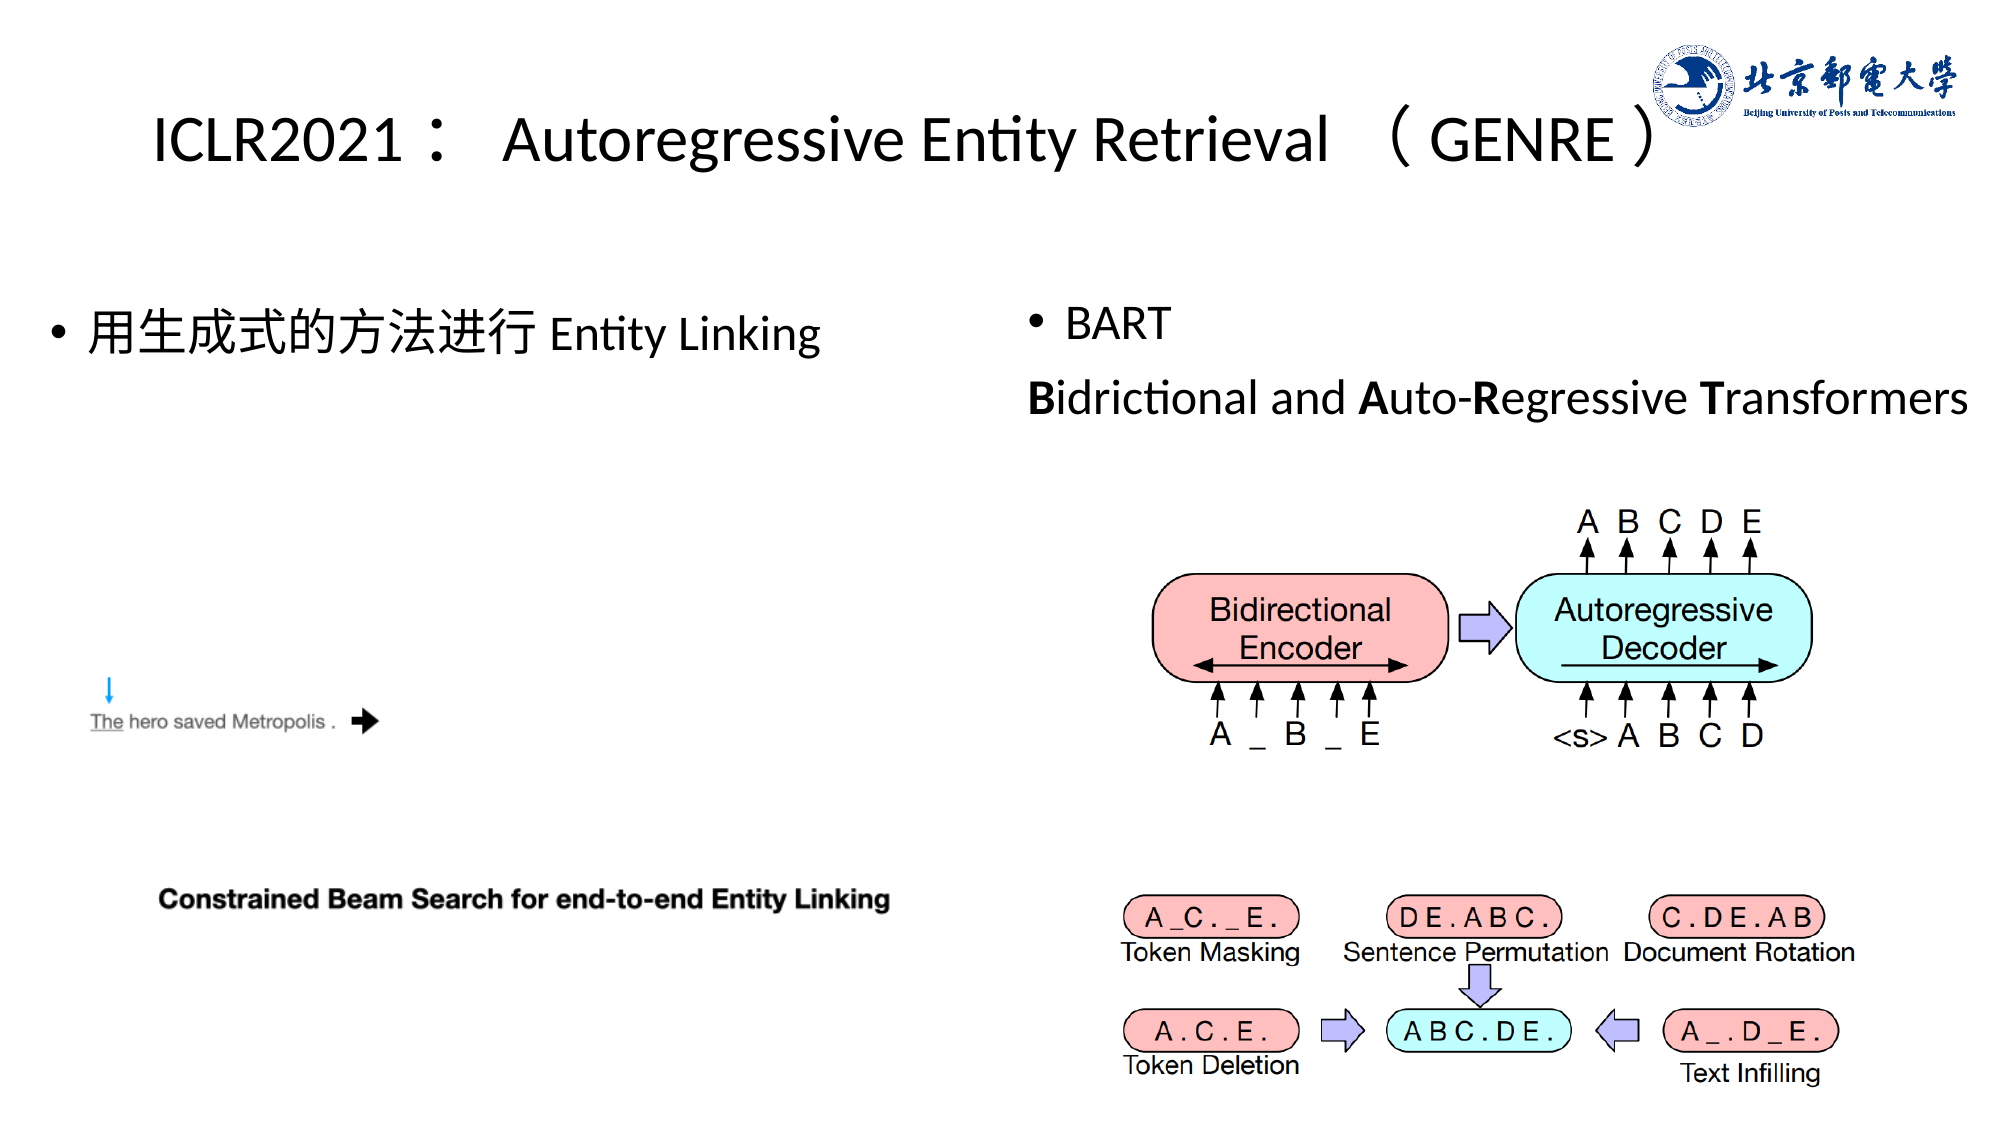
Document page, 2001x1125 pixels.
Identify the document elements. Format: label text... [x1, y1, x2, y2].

picture [1137, 492, 1834, 772]
picture [1644, 37, 1965, 134]
picture [50, 448, 999, 982]
picture [1109, 876, 1863, 1101]
text_box ICLR2021：Autoregressive Entity Retrieval（GENRE） [137, 59, 1863, 220]
list 用生成式的方法进行Entity Linking [34, 299, 964, 1014]
list BART Bidrictional and Auto-Regressive Transformers [1012, 288, 2000, 1003]
